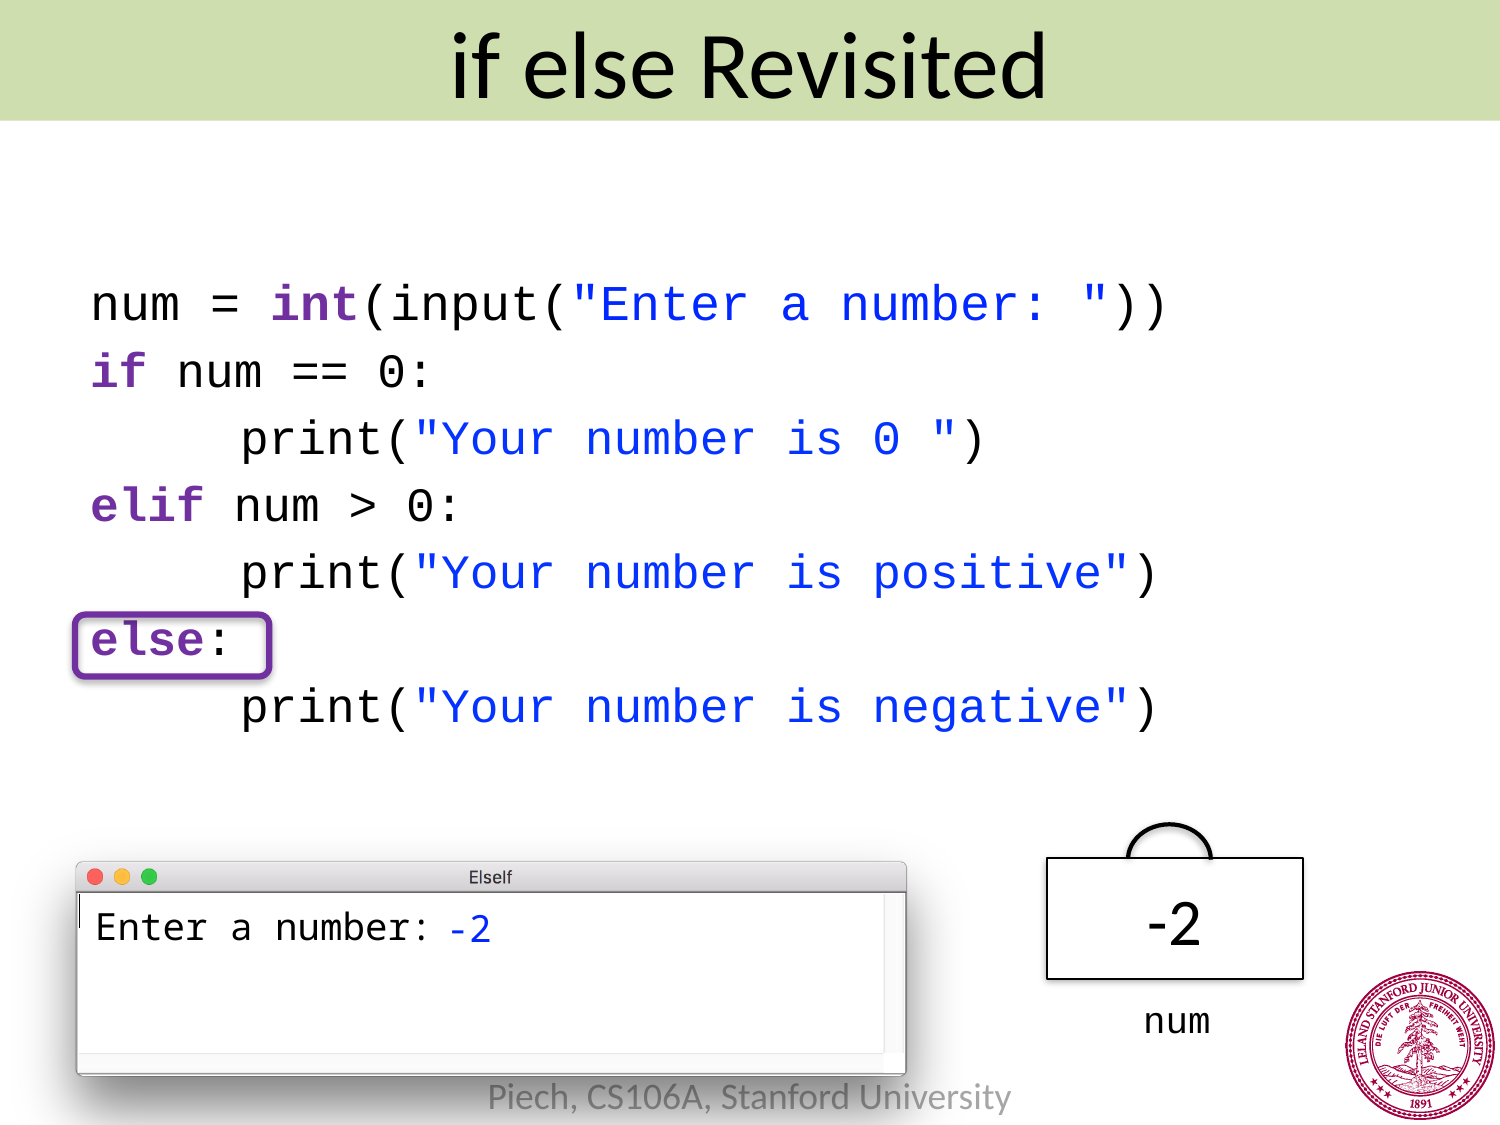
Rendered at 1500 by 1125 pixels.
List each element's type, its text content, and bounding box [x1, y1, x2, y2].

text_box [74, 613, 271, 678]
text_box [1125, 822, 1213, 860]
picture [1345, 971, 1495, 1120]
text_box num [1128, 988, 1226, 1049]
picture [0, 818, 983, 1125]
list num = int(input("Enter a number: ")) if num == 0: print("Your number is 0 ") elif num > 0: print("Your number is positive") else: print("Your number is negative") [75, 262, 1425, 1005]
text_box if else Revisited [0, 0, 1500, 121]
text_box -2 [1046, 857, 1304, 980]
